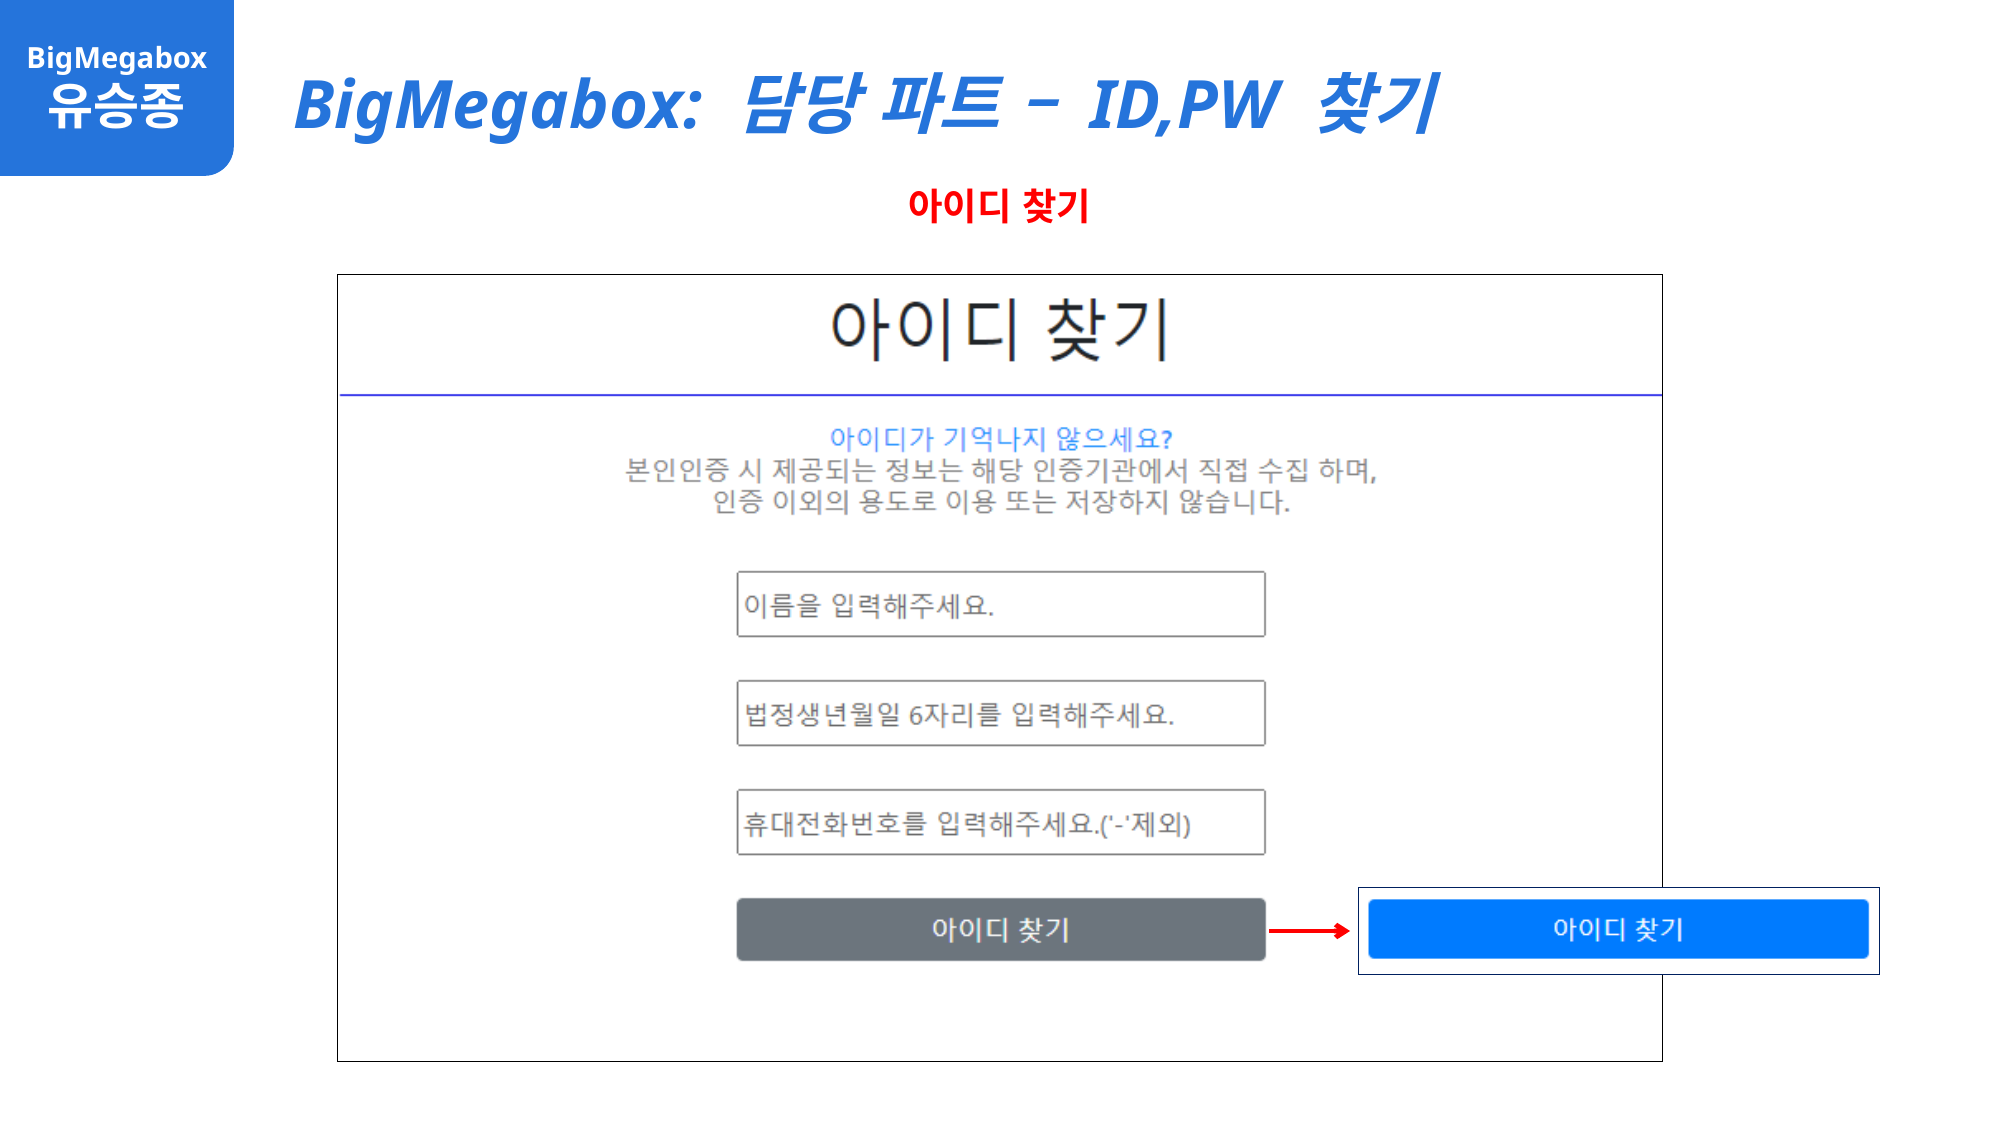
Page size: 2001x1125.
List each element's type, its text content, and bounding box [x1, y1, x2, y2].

text_box BigMegabox 유승종 [11, 32, 223, 143]
text_box [0, 0, 235, 177]
picture [337, 274, 1880, 1063]
text_box 아이디 찾기 [830, 175, 1169, 236]
text_box BigMegabox: 담당 파트 – ID,PW 찾기 [278, 13, 1515, 149]
